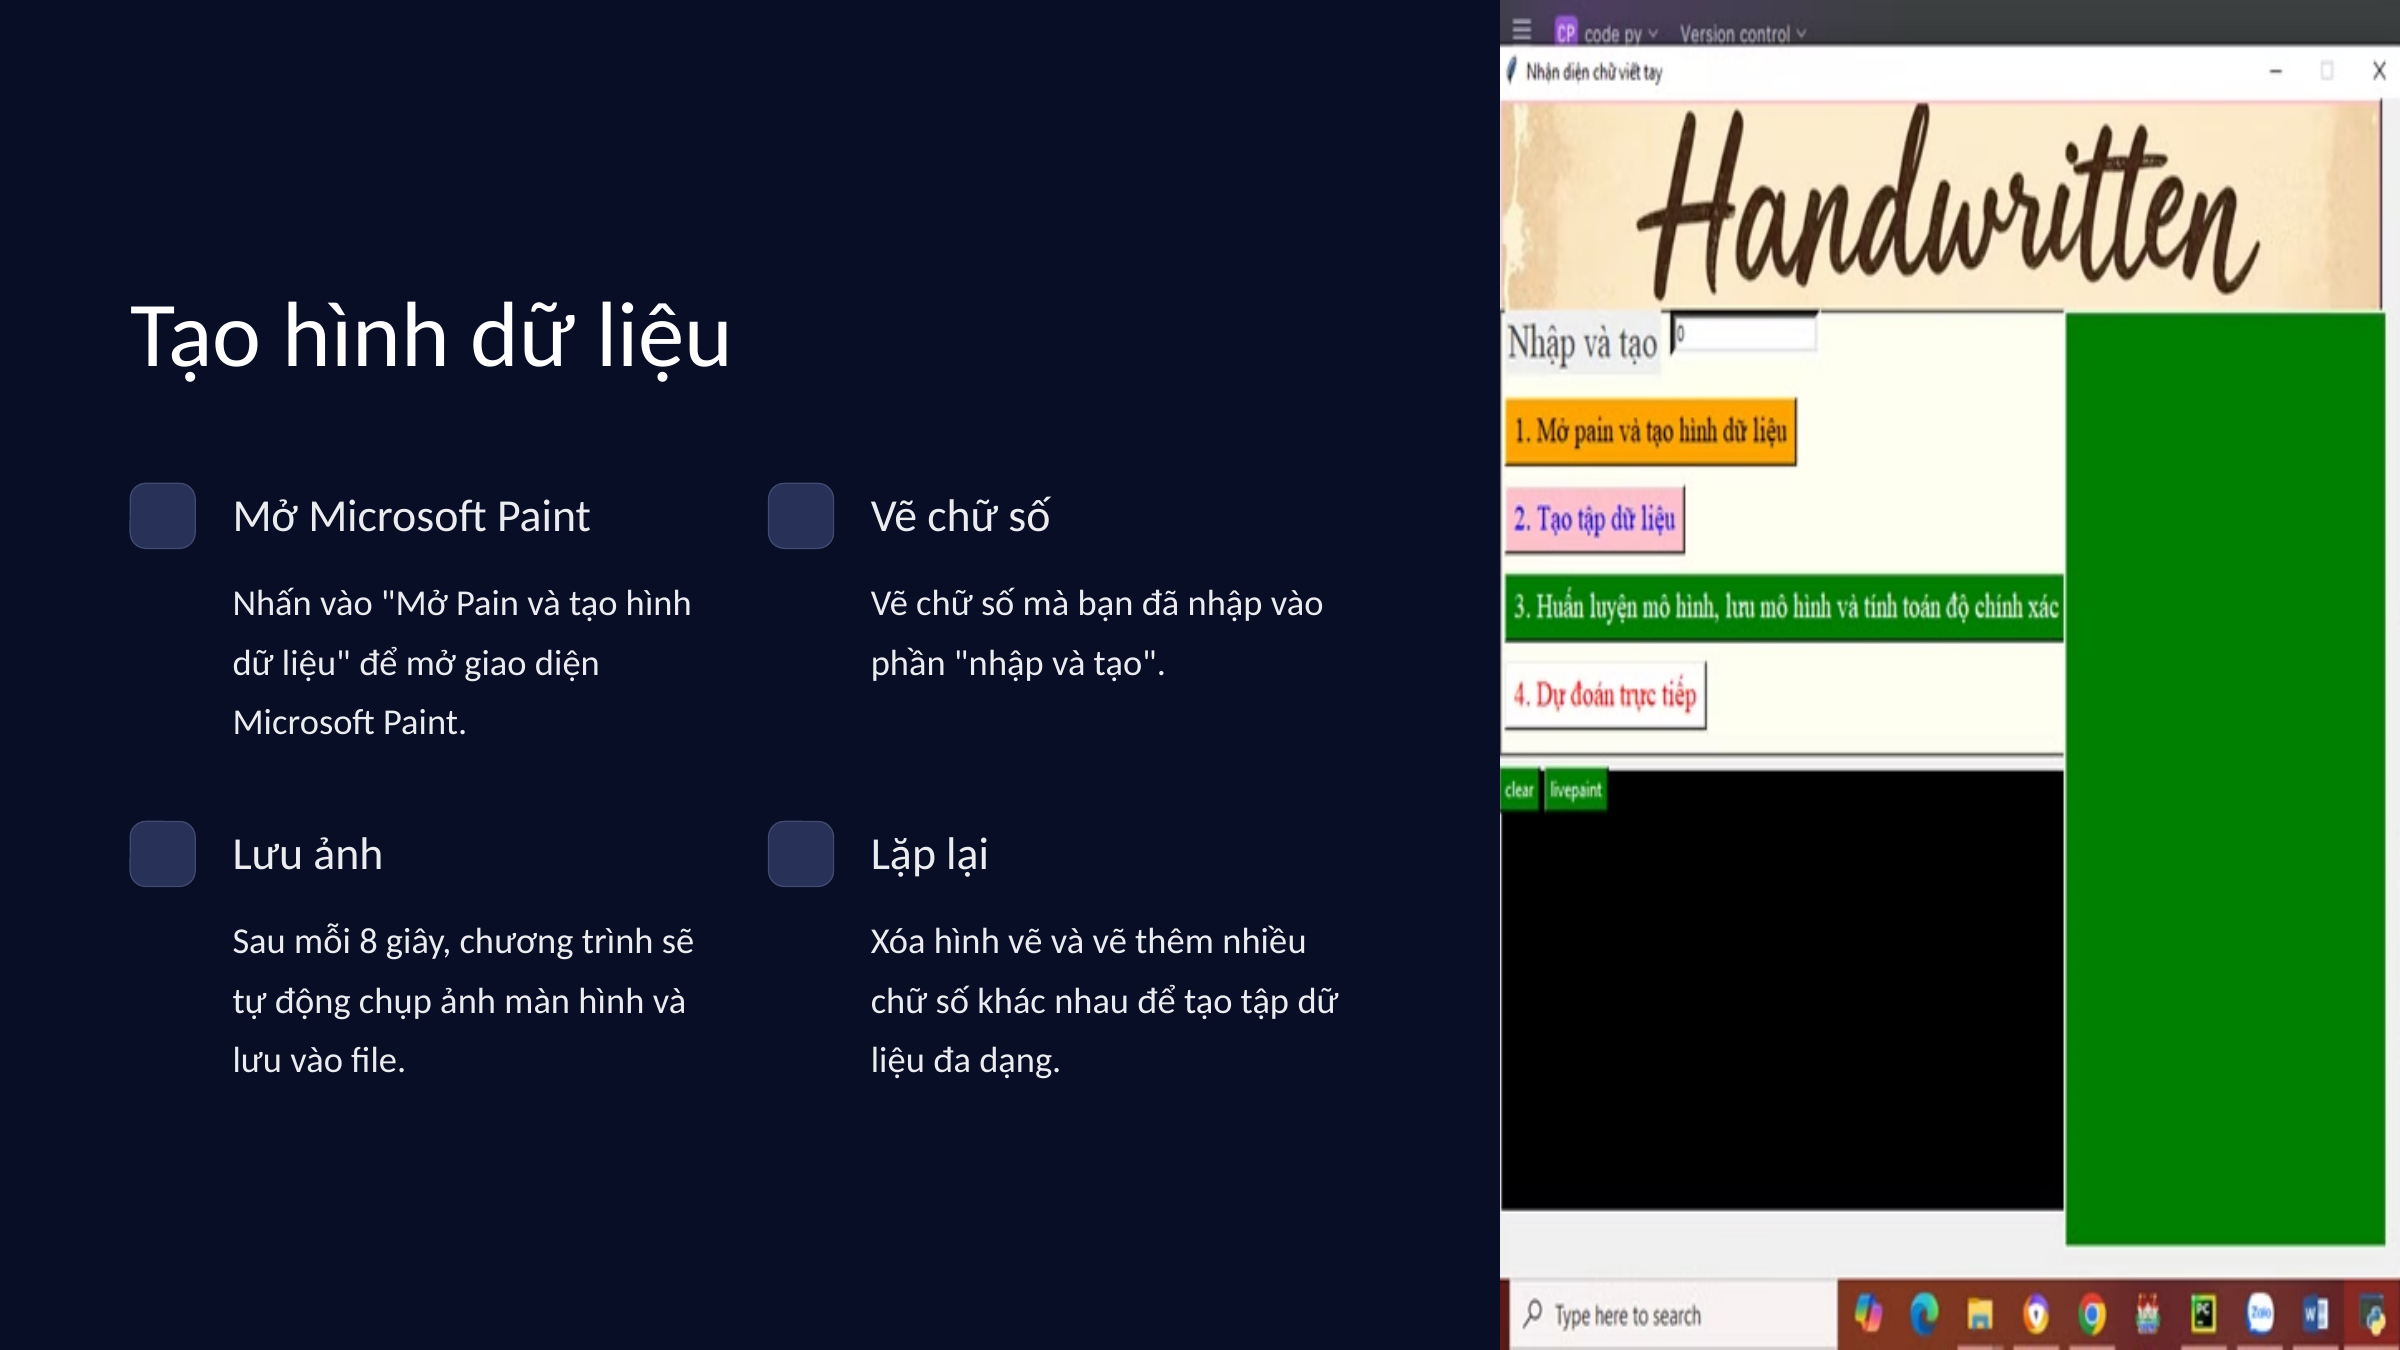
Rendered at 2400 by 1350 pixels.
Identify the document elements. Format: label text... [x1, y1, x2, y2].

text_box Tạo hình dữ liệu [130, 269, 1061, 386]
picture [1499, 0, 2400, 1350]
text_box Sau mỗi 8 giây, chương trình sẽ tự động chụp ảnh màn hình và lưu vào file. [232, 901, 732, 1081]
text_box Xóa hình vẽ và vẽ thêm nhiều chữ số khác nhau để tạo tập dữ liệu đa dạng. [870, 901, 1370, 1081]
text_box Vẽ chữ số [870, 483, 1336, 542]
text_box [130, 483, 196, 549]
text_box Lặp lại [870, 821, 1336, 880]
text_box [130, 821, 196, 887]
text_box Lưu ảnh [232, 821, 698, 880]
text_box Mở Microsoft Paint [232, 483, 698, 542]
text_box Nhấn vào "Mở Pain và tạo hình dữ liệu" để mở giao diện Microsoft Paint. [232, 563, 732, 743]
text_box [768, 821, 834, 887]
text_box [768, 483, 834, 549]
text_box Vẽ chữ số mà bạn đã nhập vào phần "nhập và tạo". [870, 563, 1370, 683]
